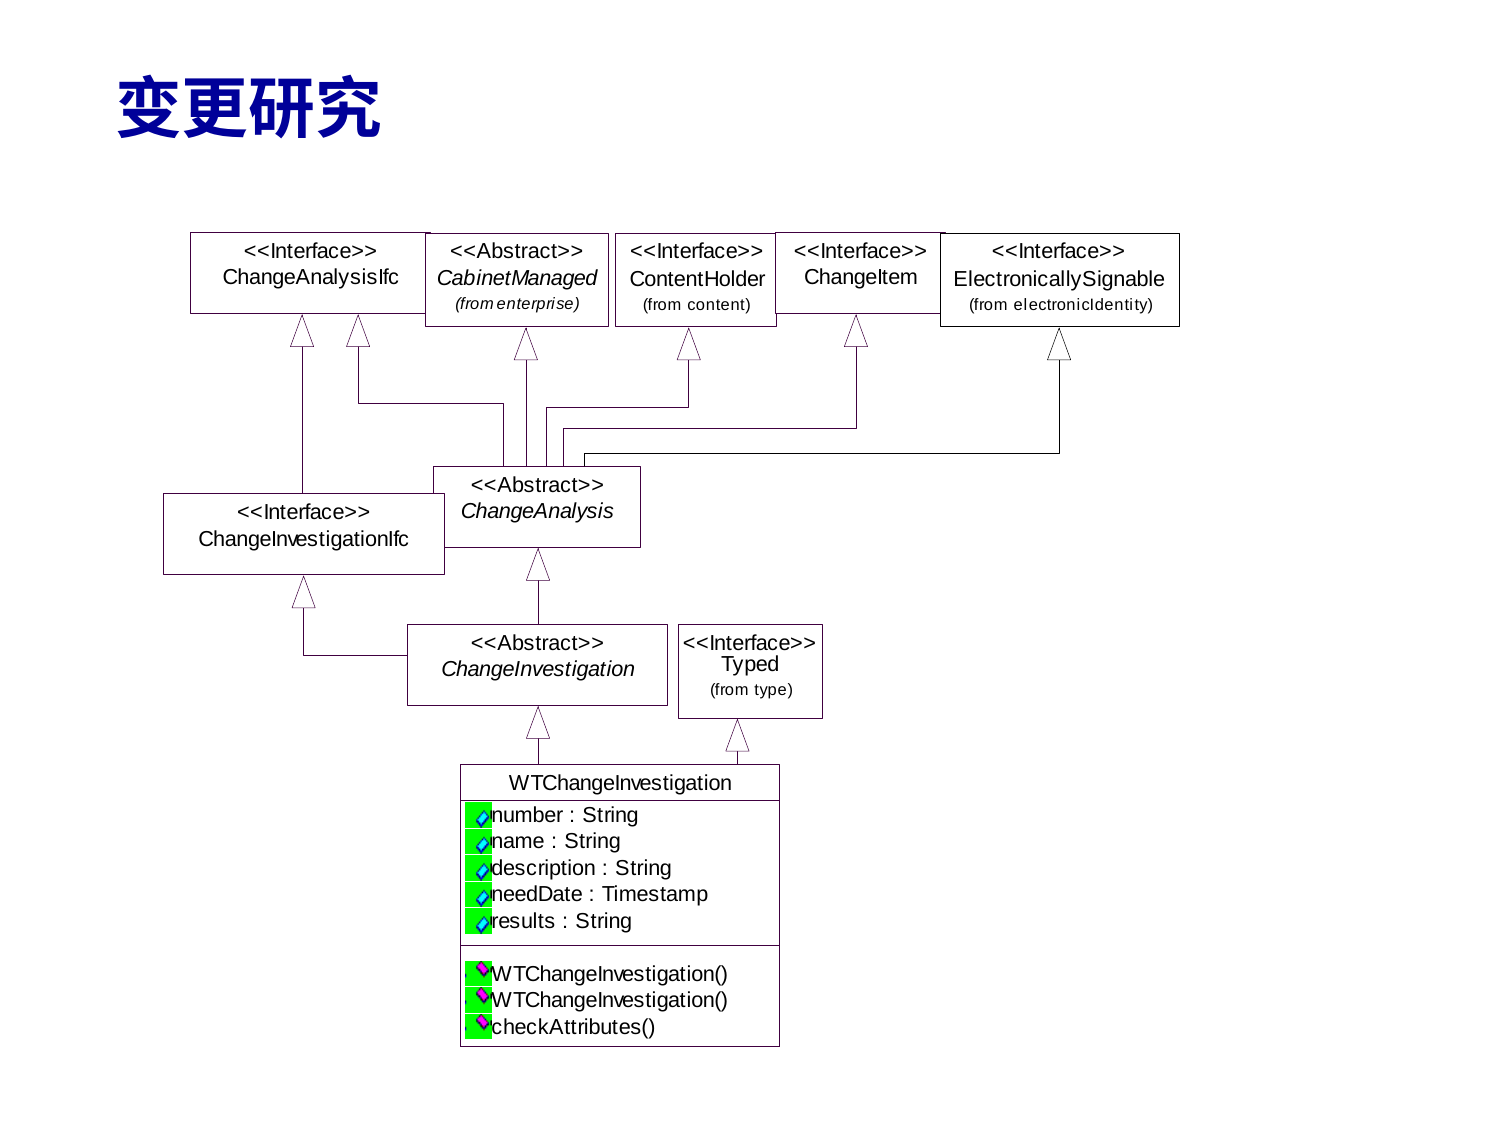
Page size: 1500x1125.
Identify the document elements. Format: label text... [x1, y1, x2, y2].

title 变更研究 [100, 52, 1395, 154]
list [111, 191, 1232, 1090]
